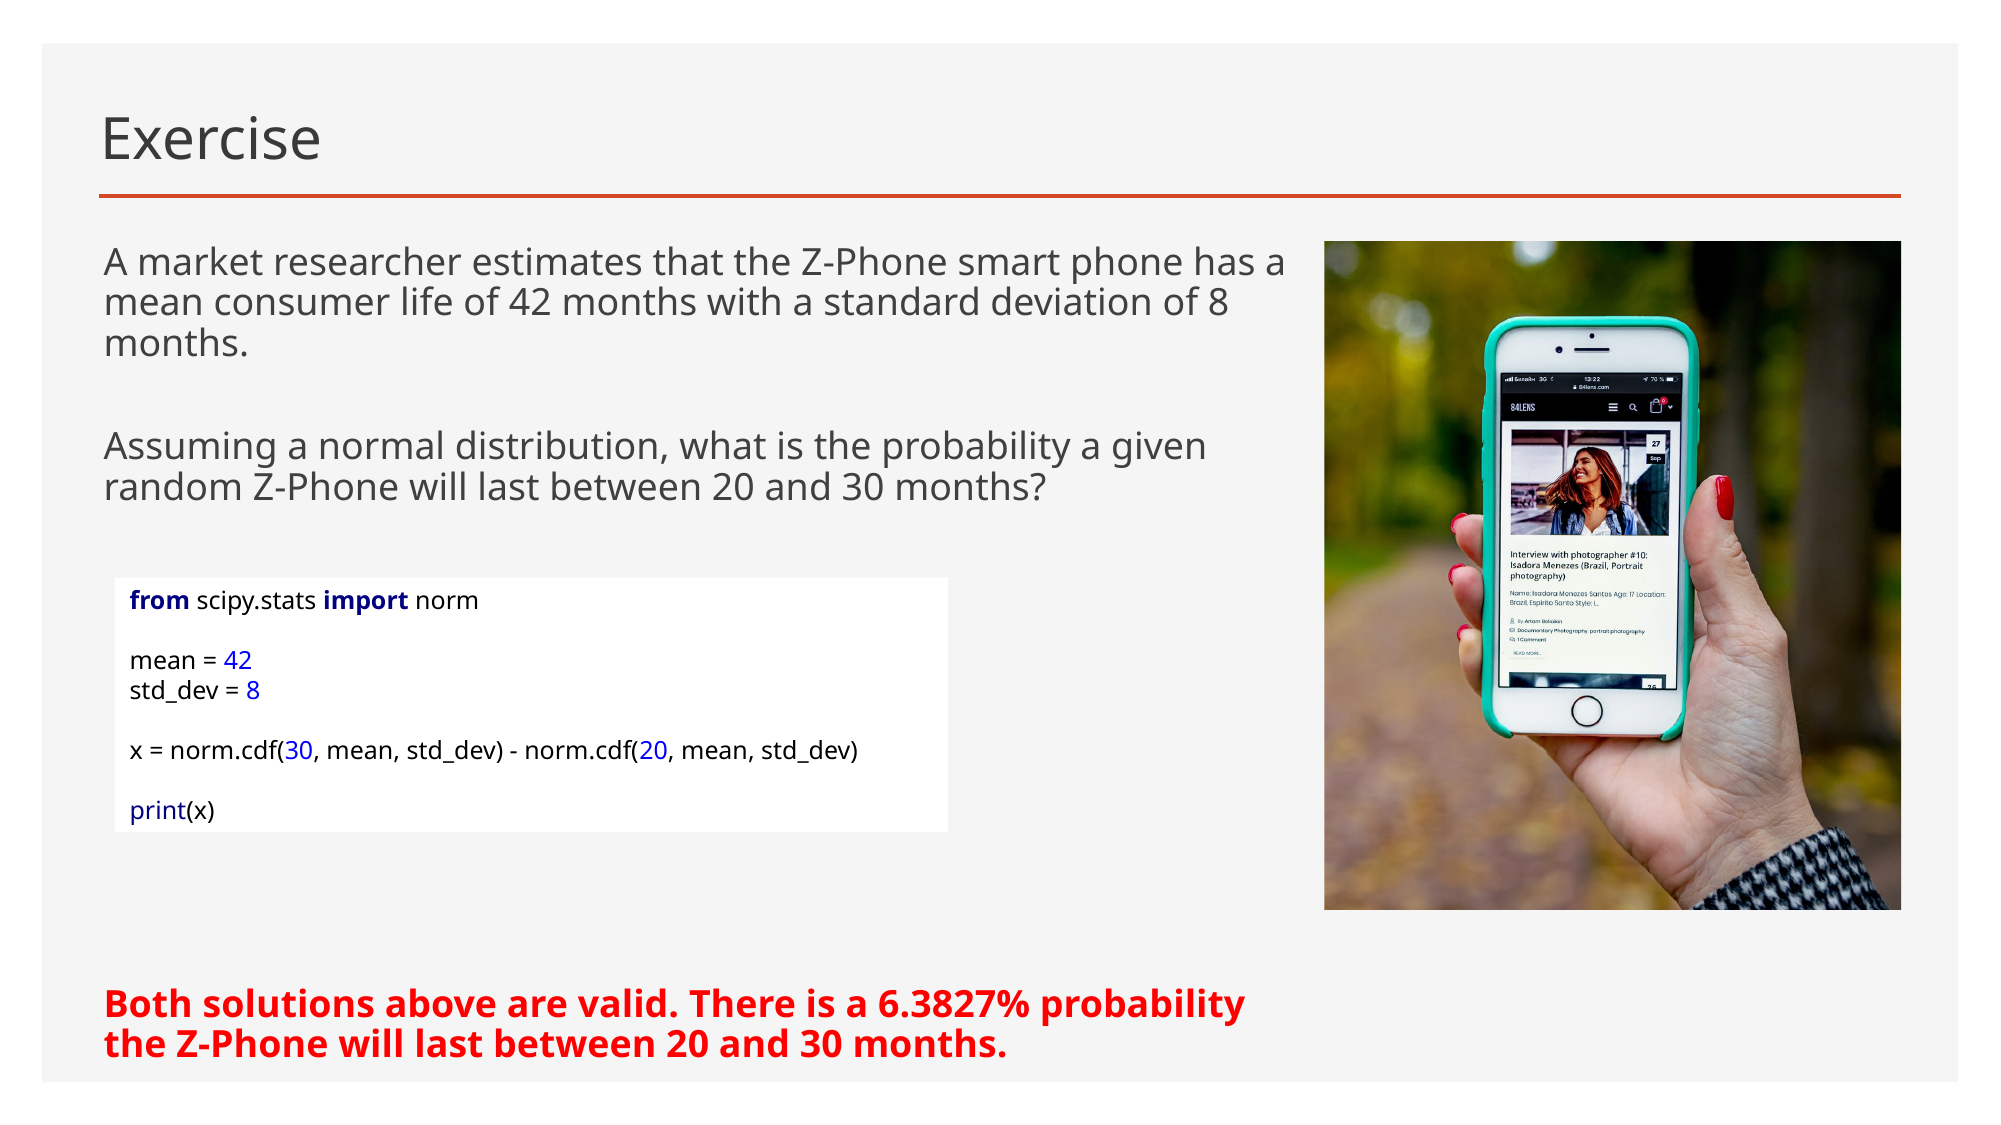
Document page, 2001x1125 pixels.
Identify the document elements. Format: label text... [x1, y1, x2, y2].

picture [1324, 214, 1902, 911]
title Exercise [85, 73, 1214, 179]
list A market researcher estimates that the Z-Phone smart phone has a mean consumer life of 42 months with a standard deviation of 8 months. Assuming a normal distribution, what is the probability a given random Z-Phone will last between 20 and 30 months? Both solutions above are valid. There is a 6.3827% probability the Z-Phone will last between 20 and 30 months. [88, 235, 1330, 1103]
text_box from scipy.stats import norm mean = 42 std_dev = 8 x = norm.cdf(30, mean, std_dev) - norm.cdf(20, mean, std_dev) print(x) [114, 577, 949, 833]
